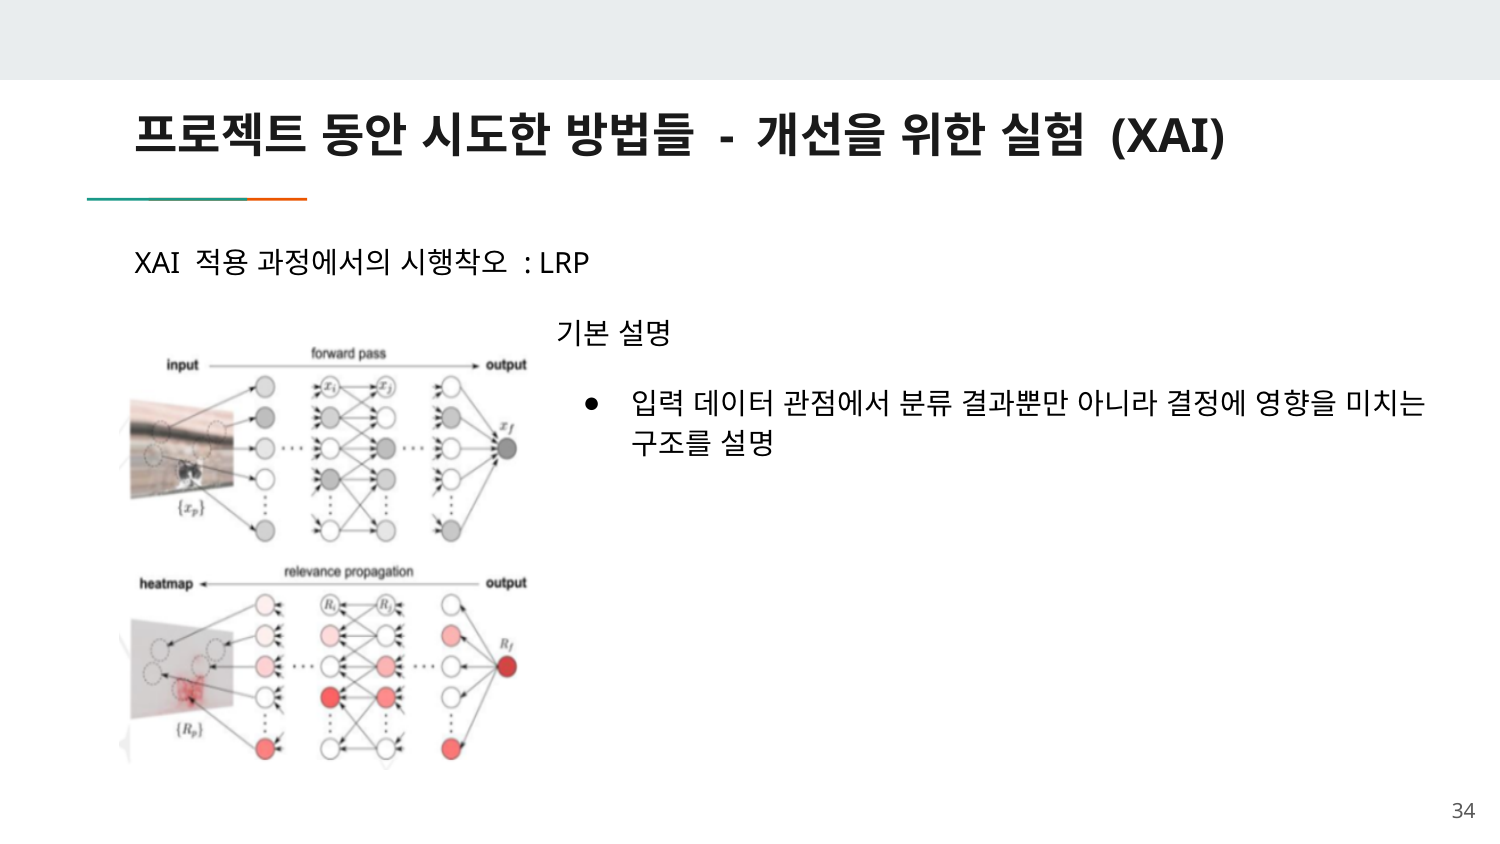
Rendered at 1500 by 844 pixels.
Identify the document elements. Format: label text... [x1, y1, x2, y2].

text_box 기본 설명 입력 데이터 관점에서 분류 결과뿐만 아니라 결정에 영향을 미치는 구조를 설명 [541, 295, 1463, 475]
slide_number 34 [1400, 779, 1491, 844]
title 프로젝트 동안 시도한 방법들 - 개선을 위한 실험 (XAI) [119, 90, 1381, 179]
text_box XAI 적용 과정에서의 시행착오 : LRP [119, 229, 750, 295]
picture [119, 346, 543, 770]
